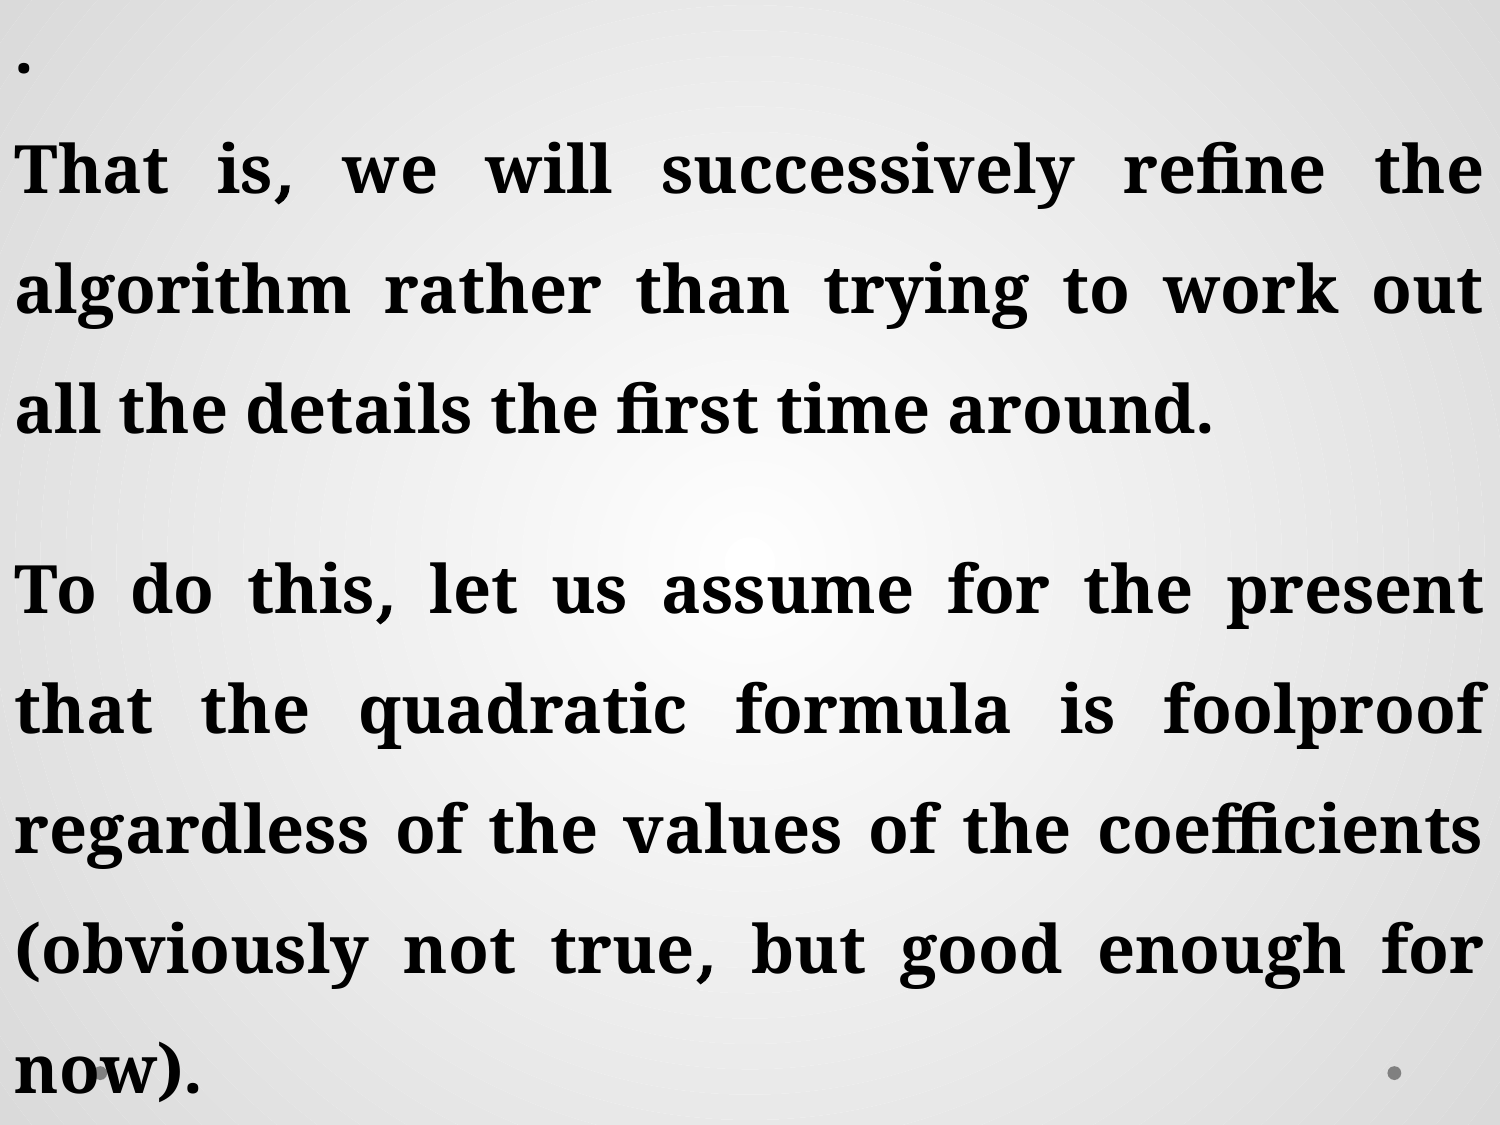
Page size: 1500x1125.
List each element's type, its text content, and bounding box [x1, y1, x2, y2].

text_box To do this, let us assume for the present that the quadratic formula is foolproof regardless of the values of the coefficients (obviously not true, but good enough for now). [0, 500, 1500, 1115]
